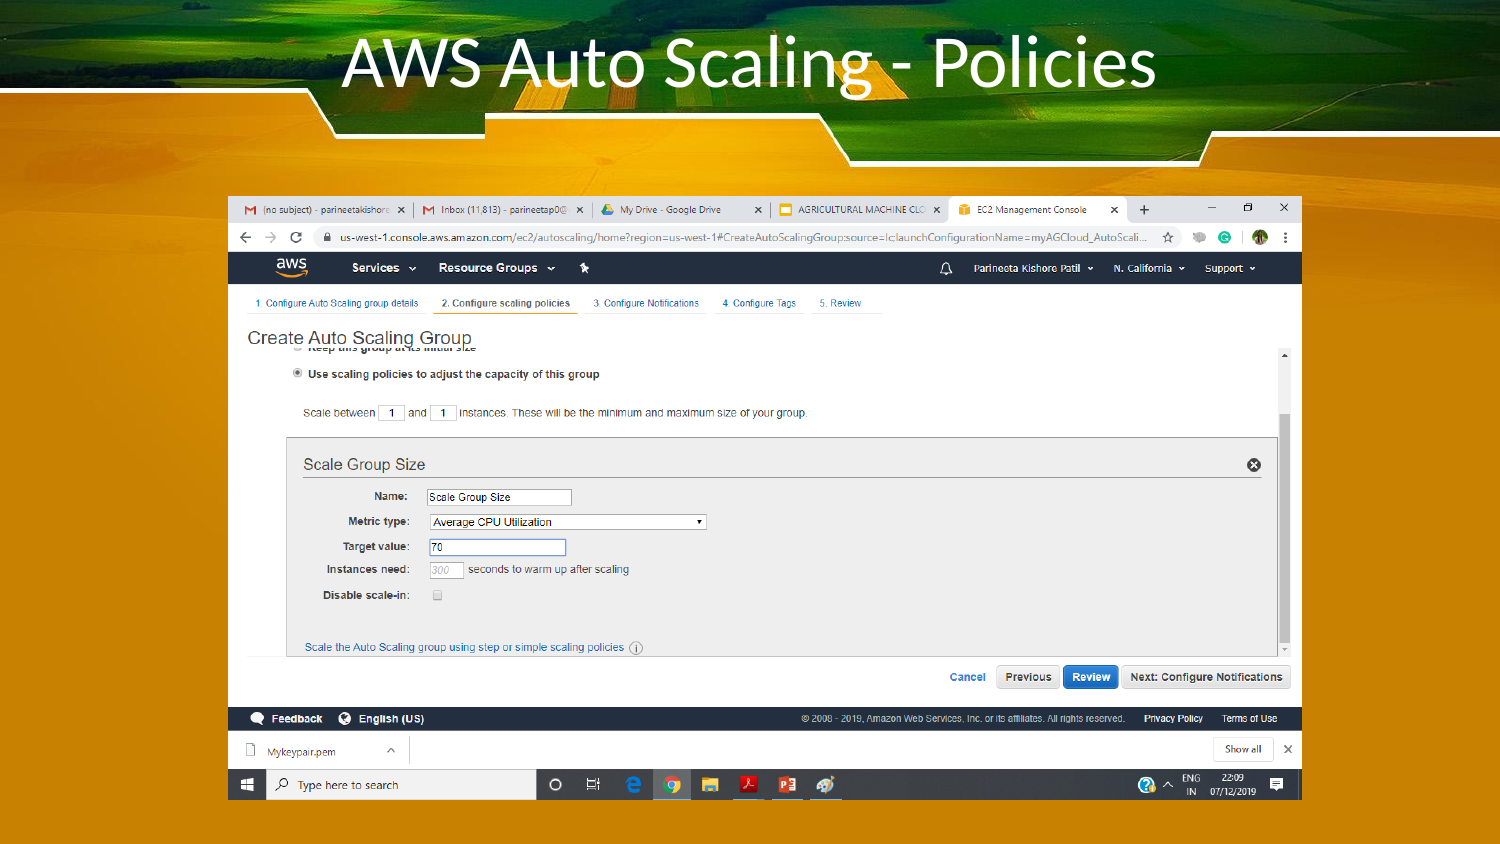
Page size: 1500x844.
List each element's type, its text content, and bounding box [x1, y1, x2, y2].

title AWS Auto Scaling - Policies [73, 0, 1427, 133]
picture [0, 0, 1500, 844]
